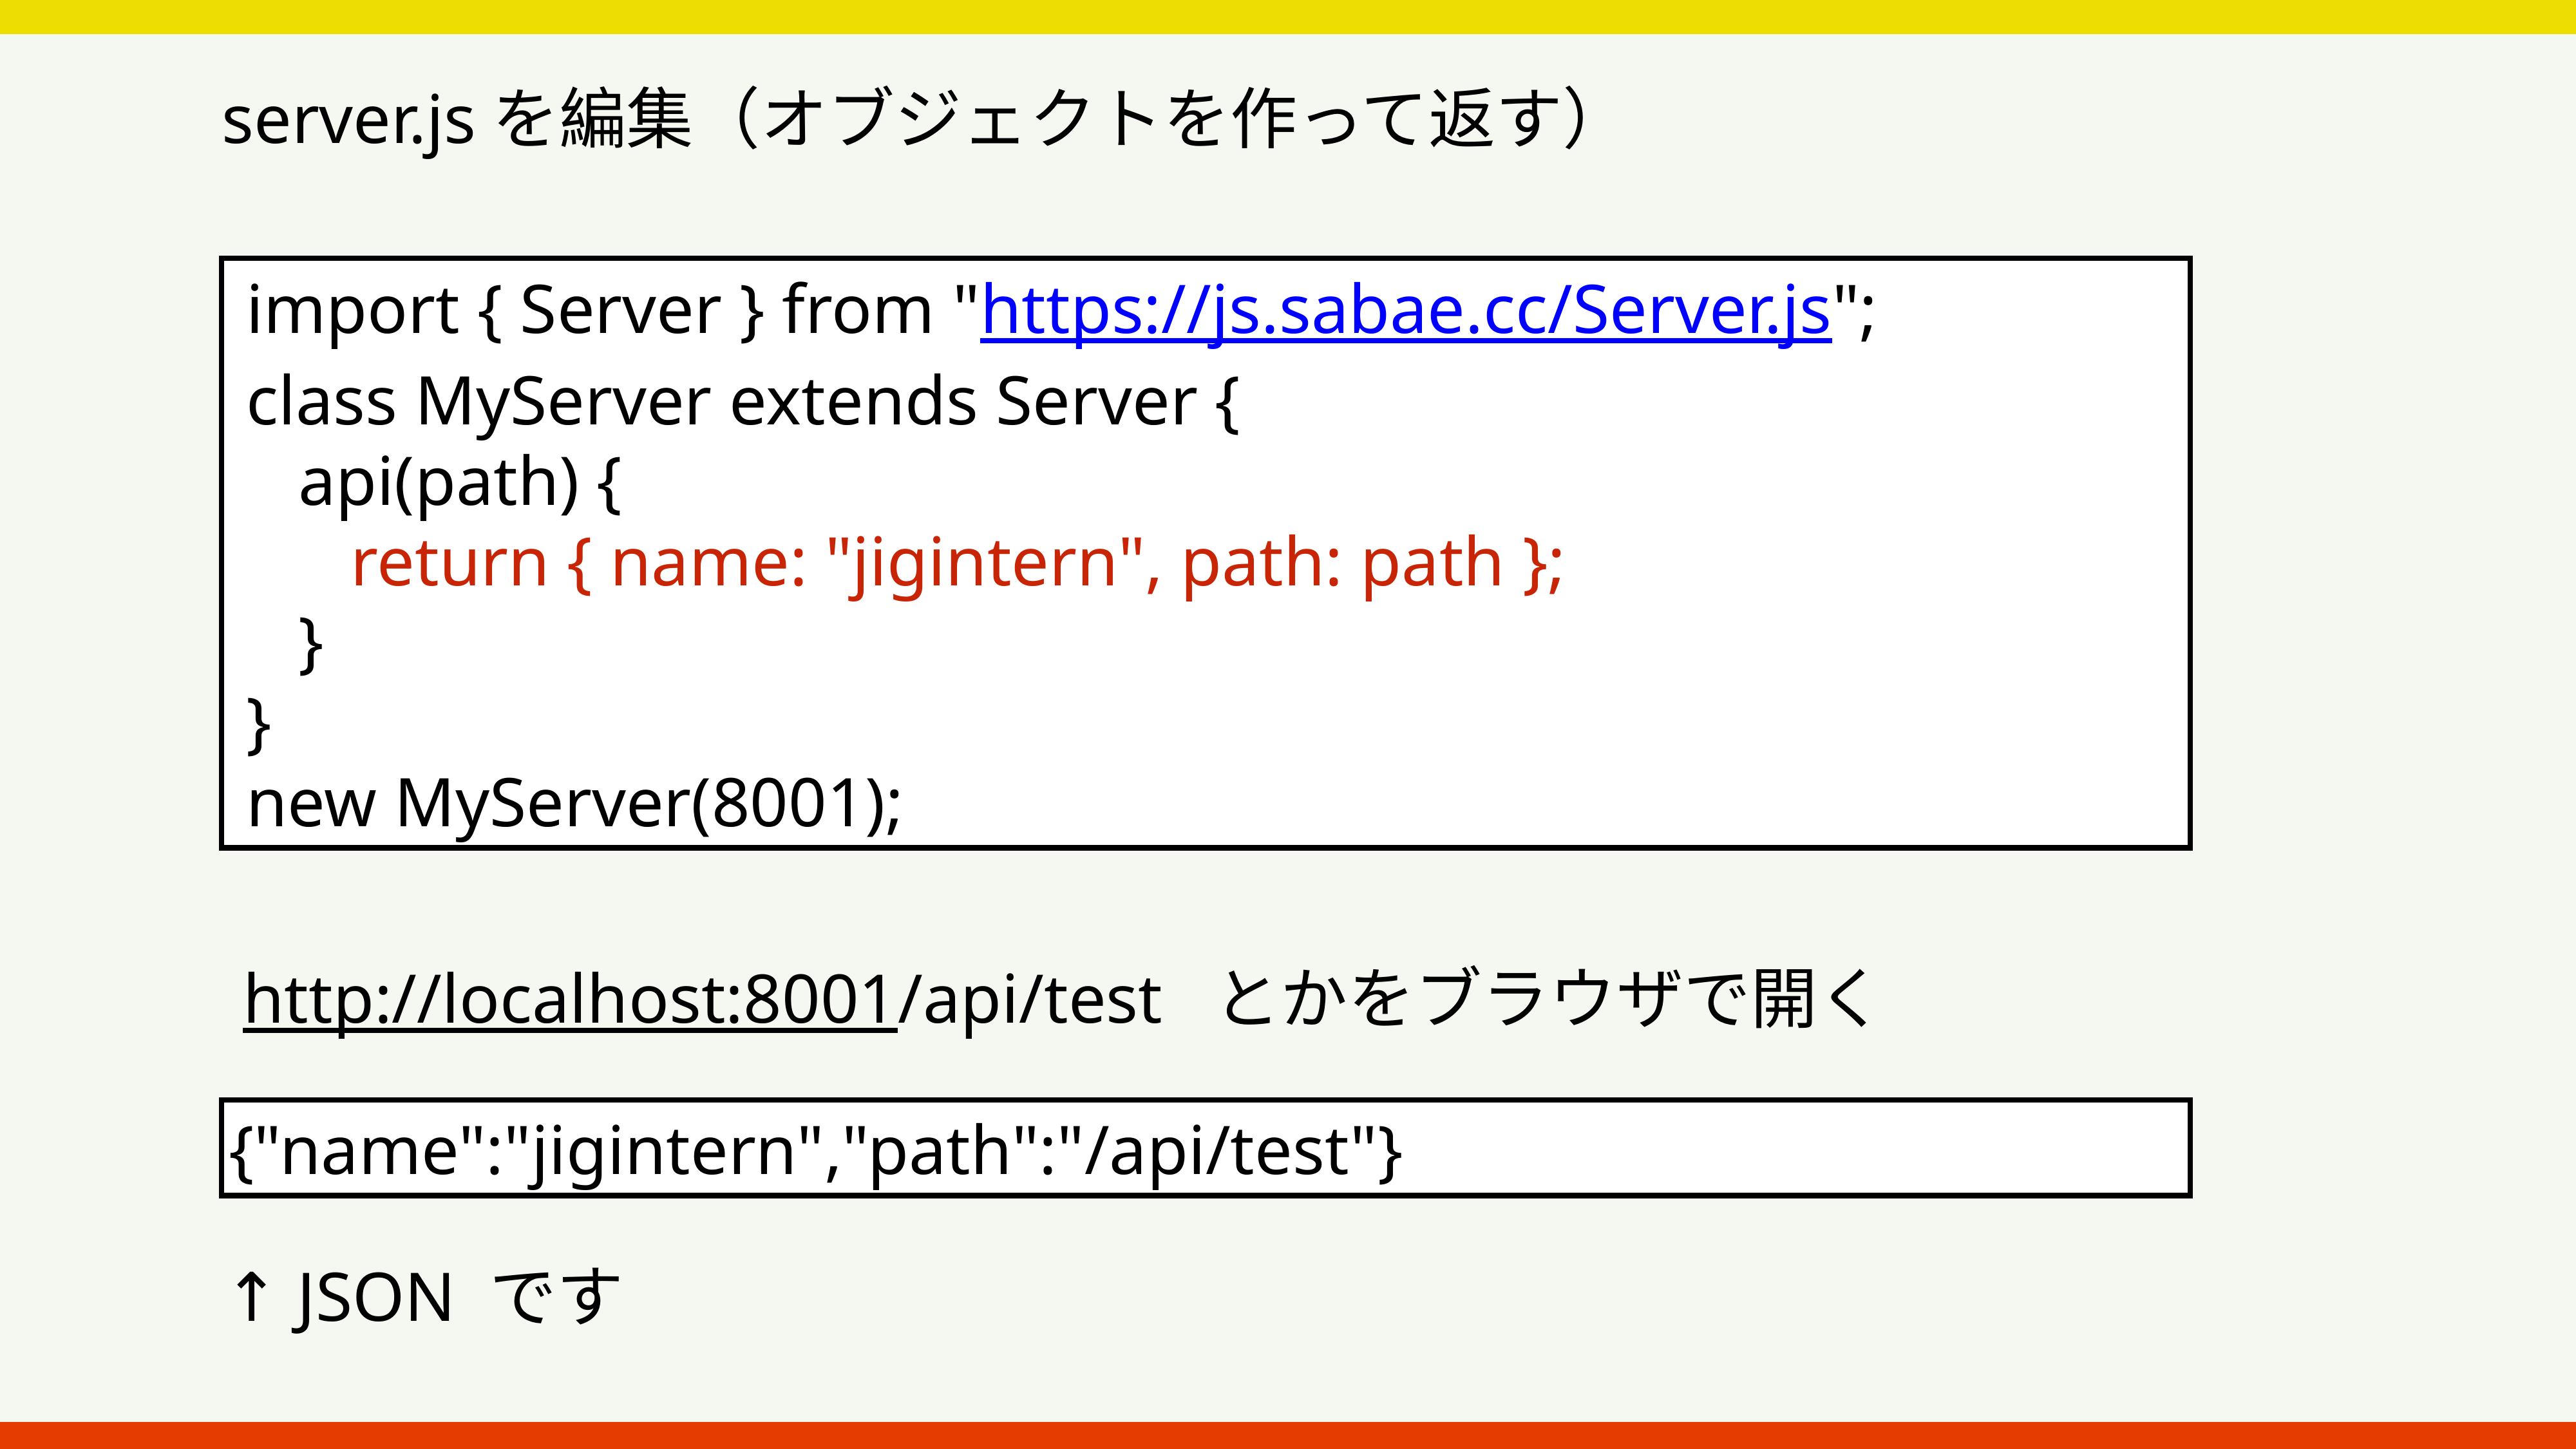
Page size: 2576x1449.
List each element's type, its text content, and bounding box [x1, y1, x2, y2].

text_box import { Server } from "https://js.sabae.cc/Server.js"; class MyServer extends Server { api(path) { return { name: "jigintern", path: path }; } } new MyServer(8001); [221, 258, 2190, 848]
text_box server.jsを編集（オブジェクトを作って返す） [214, 69, 1638, 165]
text_box ↑ JSON です [216, 1246, 632, 1342]
text_box {"name":"jigintern","path":"/api/test"} [221, 1100, 2190, 1196]
text_box http://localhost:8001/api/test とかをブラウザで開く [235, 948, 1893, 1055]
picture [0, 1422, 2576, 1449]
picture [0, 0, 2576, 34]
